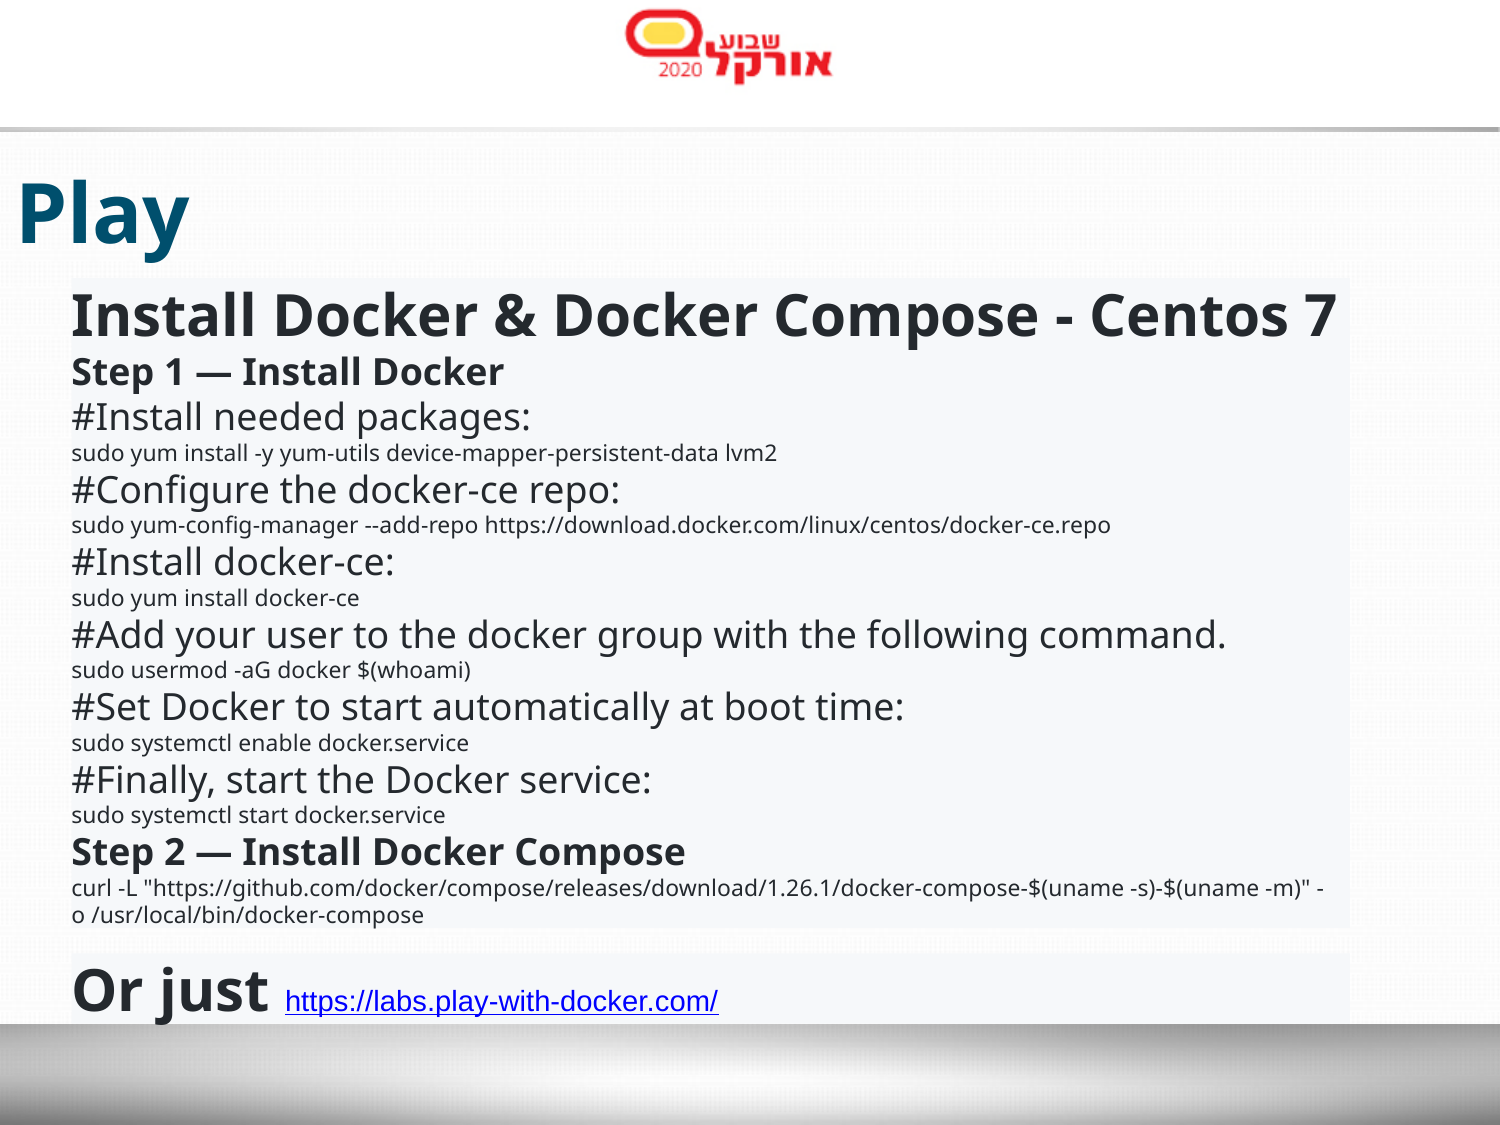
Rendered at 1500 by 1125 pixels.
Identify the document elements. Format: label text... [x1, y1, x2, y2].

text_box Install Docker & Docker Compose - Centos 7 Step 1 — Install Docker #Install needed packages: sudo yum install -y yum-utils device-mapper-persistent-data lvm2 #Configure the docker-ce repo: sudo yum-config-manager --add-repo https://download.docker.com/linux/centos/docker-ce.repo #Install docker-ce: sudo yum install docker-ce #Add your user to the docker group with the following command. sudo usermod -aG docker $(whoami) #Set Docker to start automatically at boot time: sudo systemctl enable docker.service #Finally, start the Docker service: sudo systemctl start docker.service Step 2 — Install Docker Compose curl -L "https://github.com/docker/compose/releases/download/1.26.1/docker-compose-$(uname -s)-$(uname -m)" -o /usr/local/bin/docker-compose [71, 278, 1350, 928]
picture [0, 0, 1500, 1125]
text_box Or just https://labs.play-with-docker.com/ [71, 953, 1350, 1024]
title Play [0, 83, 1015, 276]
